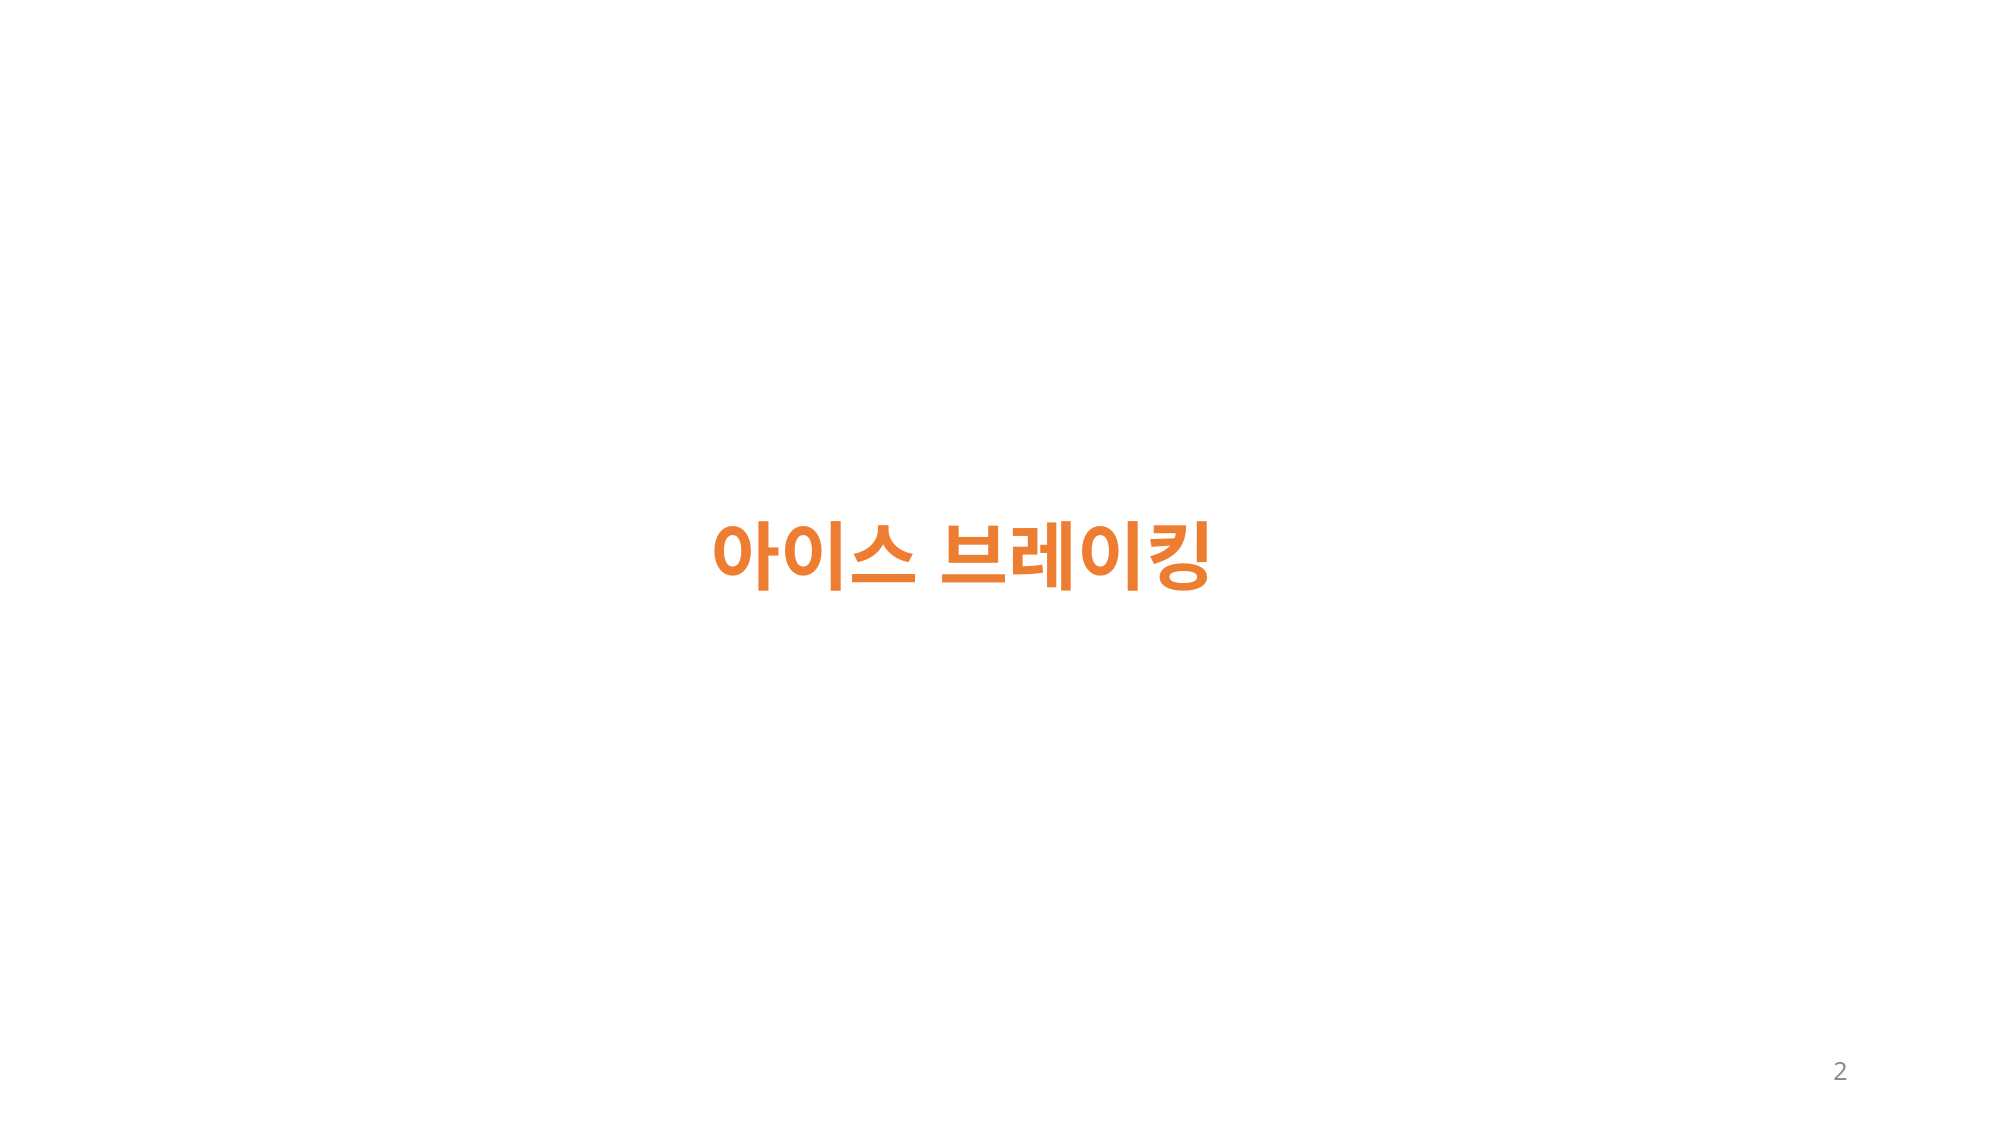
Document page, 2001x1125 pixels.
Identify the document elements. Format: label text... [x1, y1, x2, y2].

slide_number 2 [1412, 1042, 1863, 1103]
list [162, 228, 1888, 1060]
